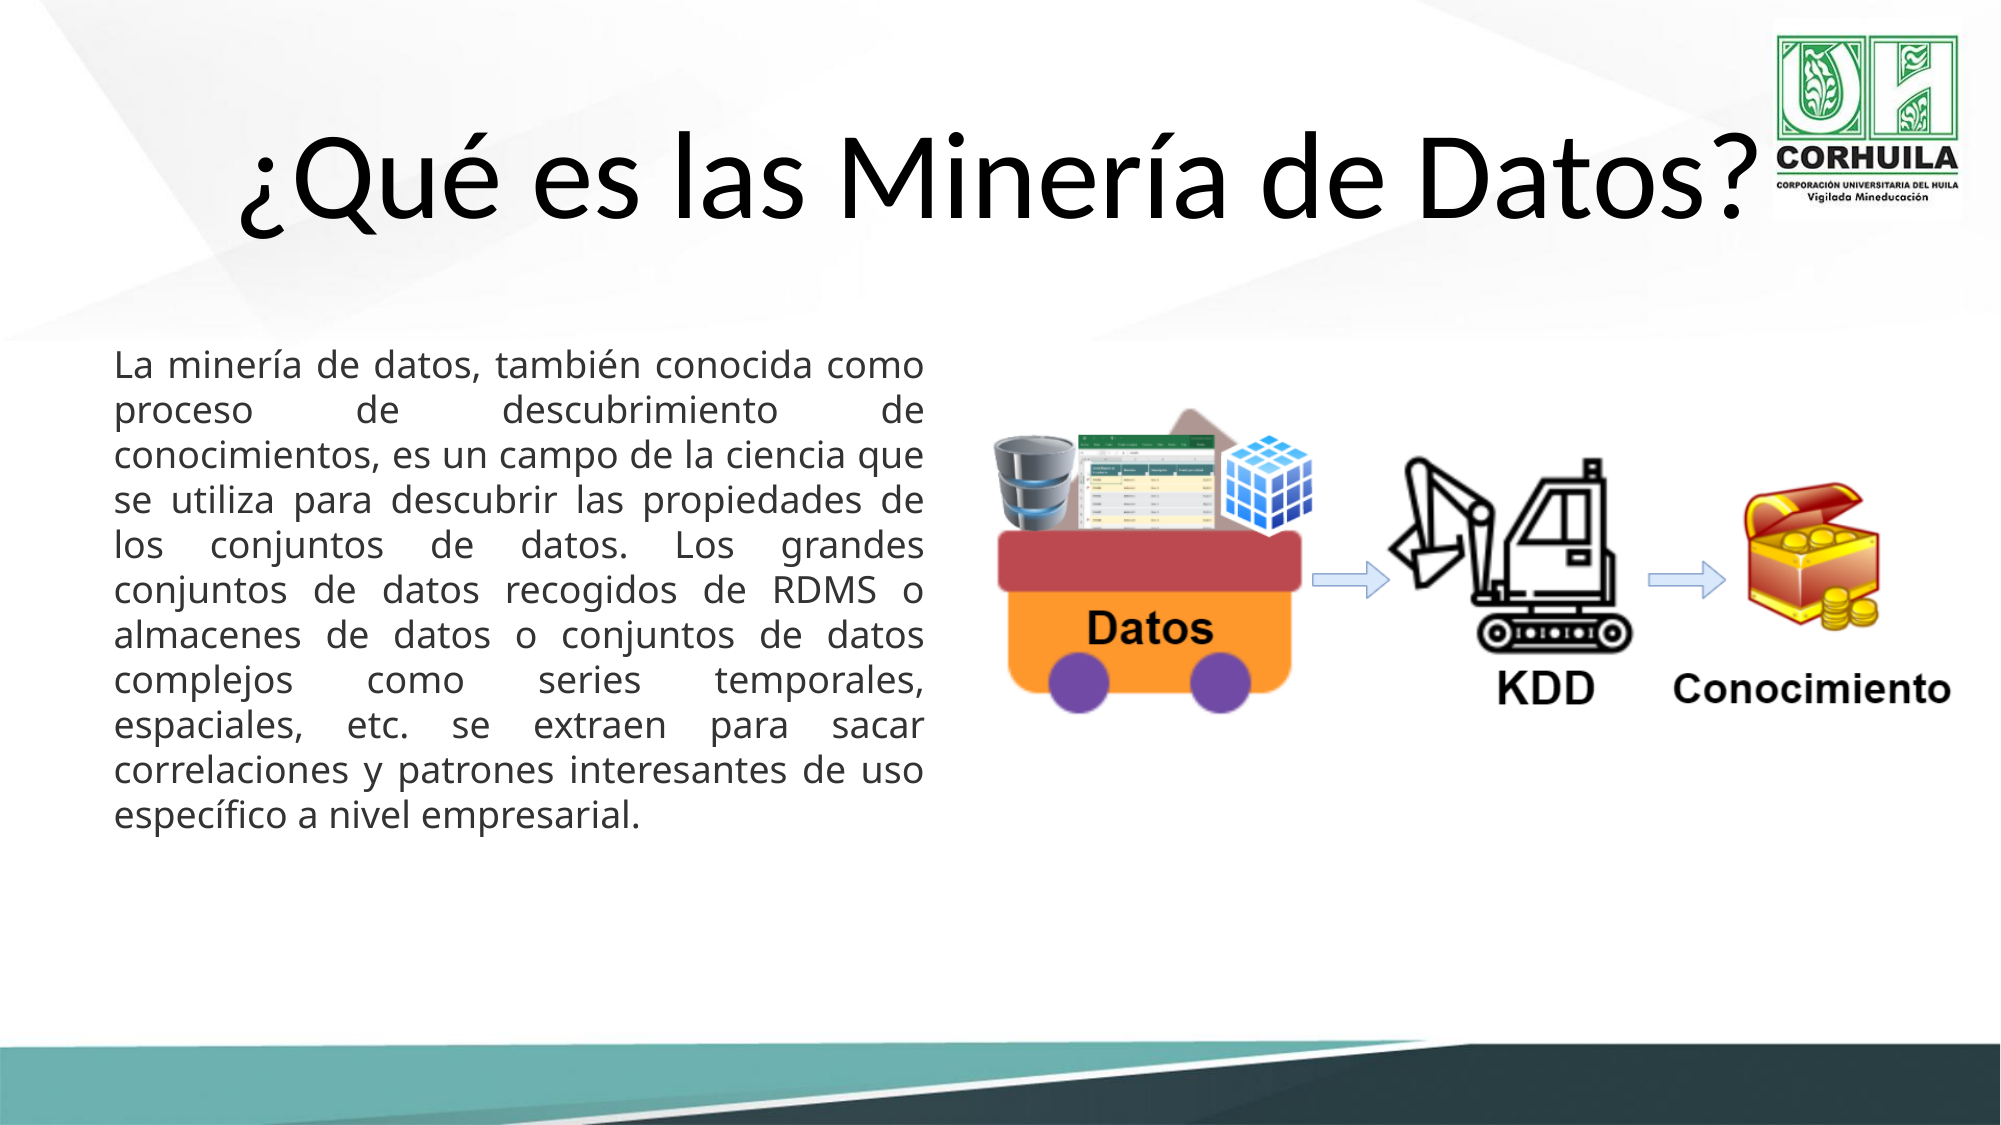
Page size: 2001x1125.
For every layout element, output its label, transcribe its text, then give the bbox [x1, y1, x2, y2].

text_box ¿Qué es las Minería de Datos? [137, 35, 1863, 253]
picture [960, 370, 1980, 755]
text_box [0, 0, 2000, 1125]
text_box La minería de datos, también conocida como proceso de descubrimiento de conocimientos, es un campo de la ciencia que se utiliza para descubrir las propiedades de los conjuntos de datos. Los grandes conjuntos de datos recogidos de RDMS o almacenes de datos o conjuntos de datos complejos como series temporales, espaciales, etc. se extraen para sacar correlaciones y patrones interesantes de uso específico a nivel empresarial. [98, 333, 941, 844]
